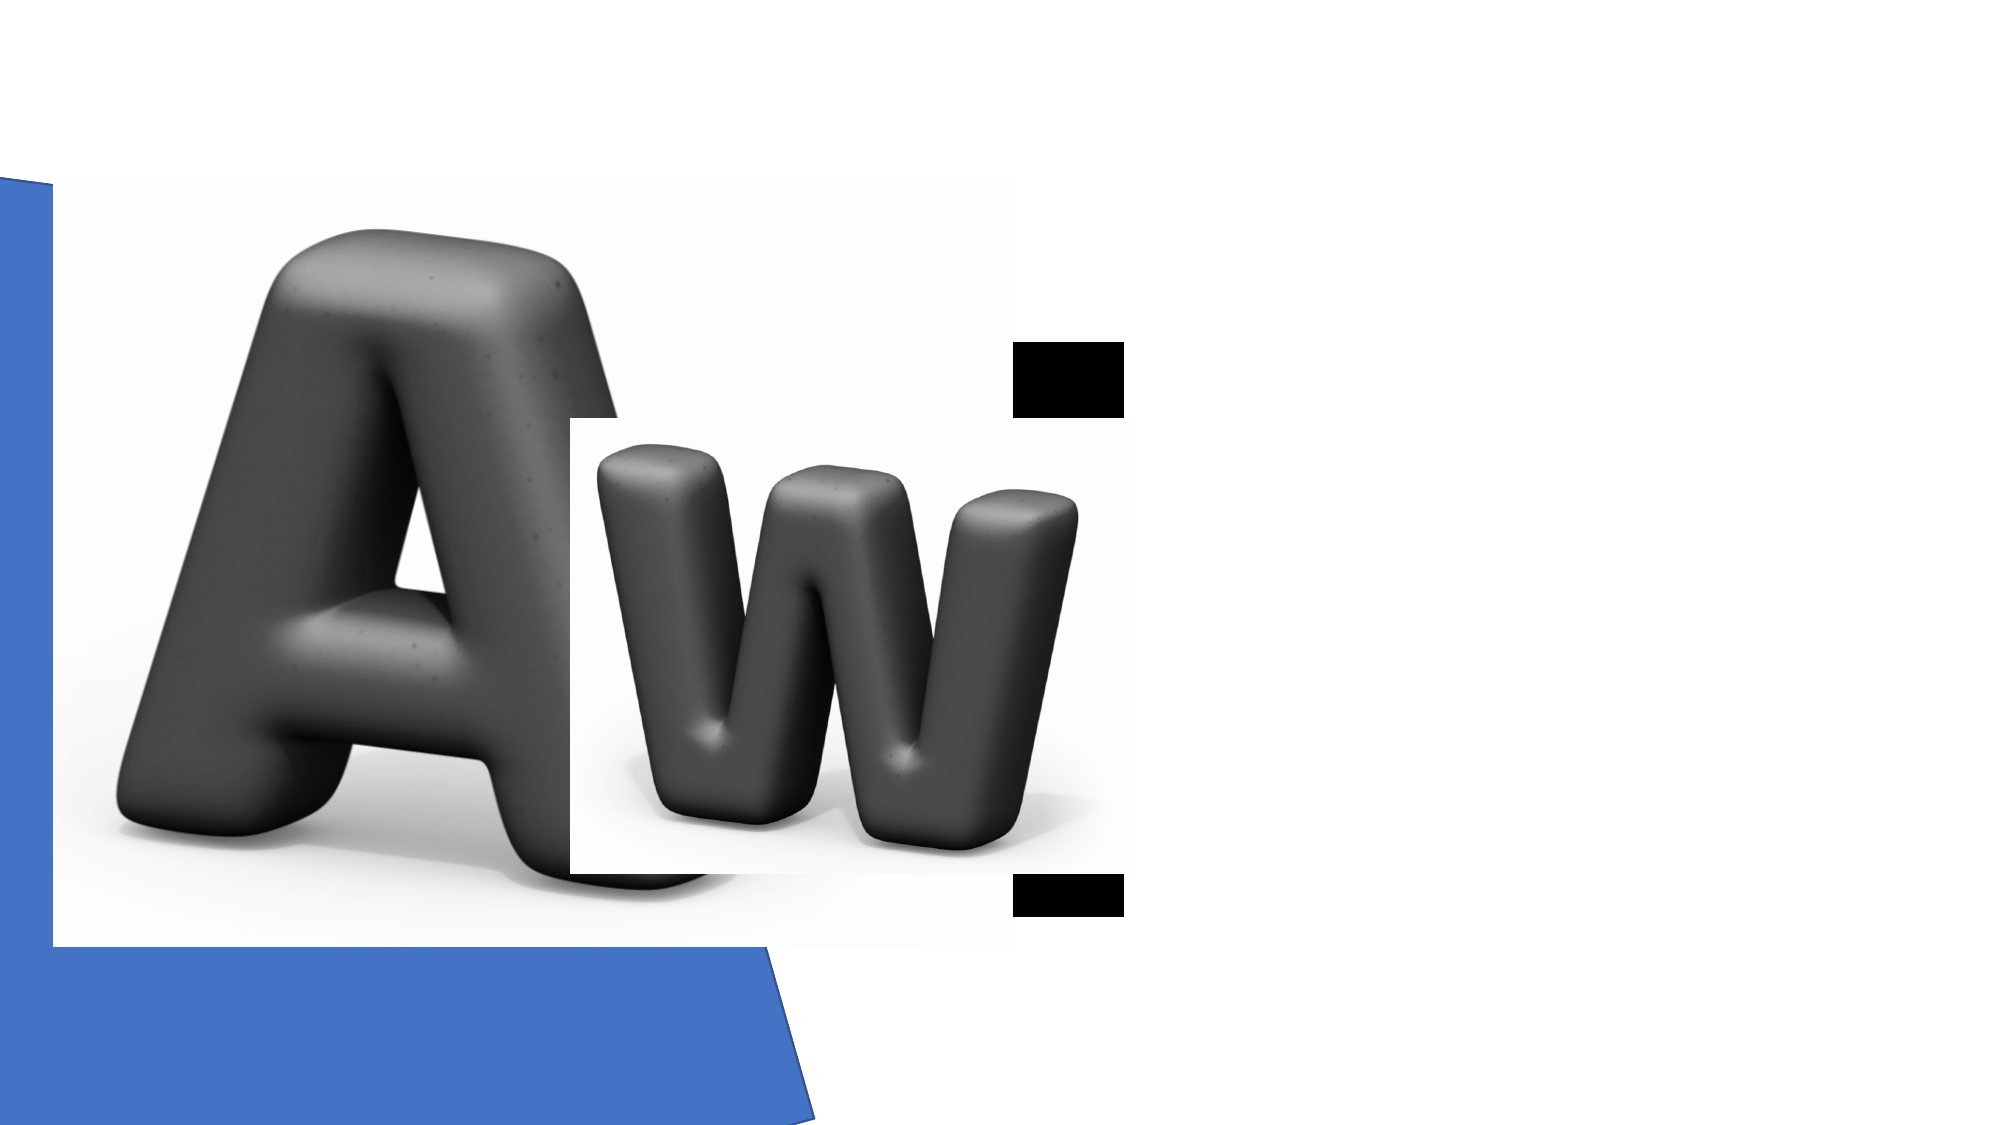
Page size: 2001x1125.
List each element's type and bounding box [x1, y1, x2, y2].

picture [53, 178, 1134, 947]
text_box [0, 177, 816, 1125]
